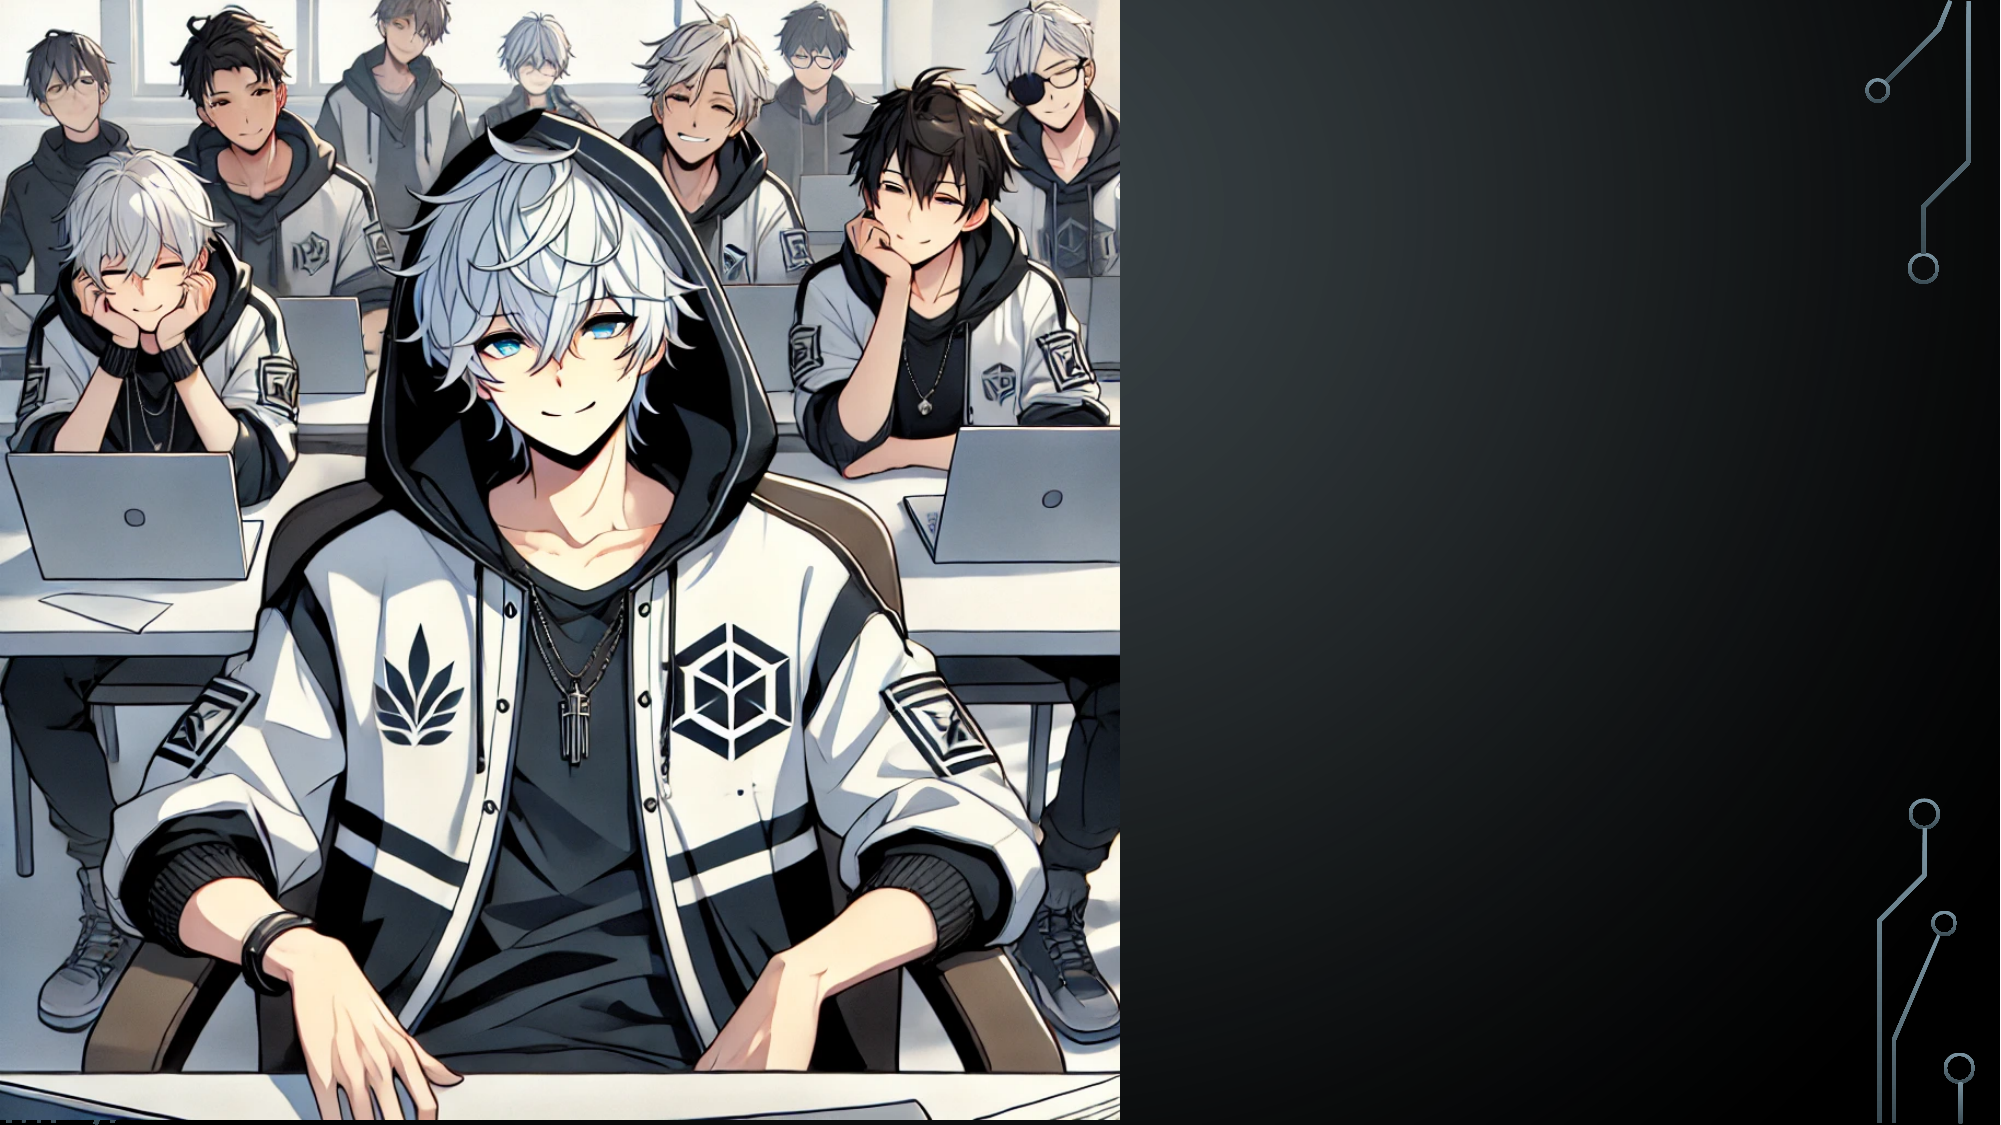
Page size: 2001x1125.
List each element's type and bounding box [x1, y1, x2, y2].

list [0, 0, 1120, 1120]
